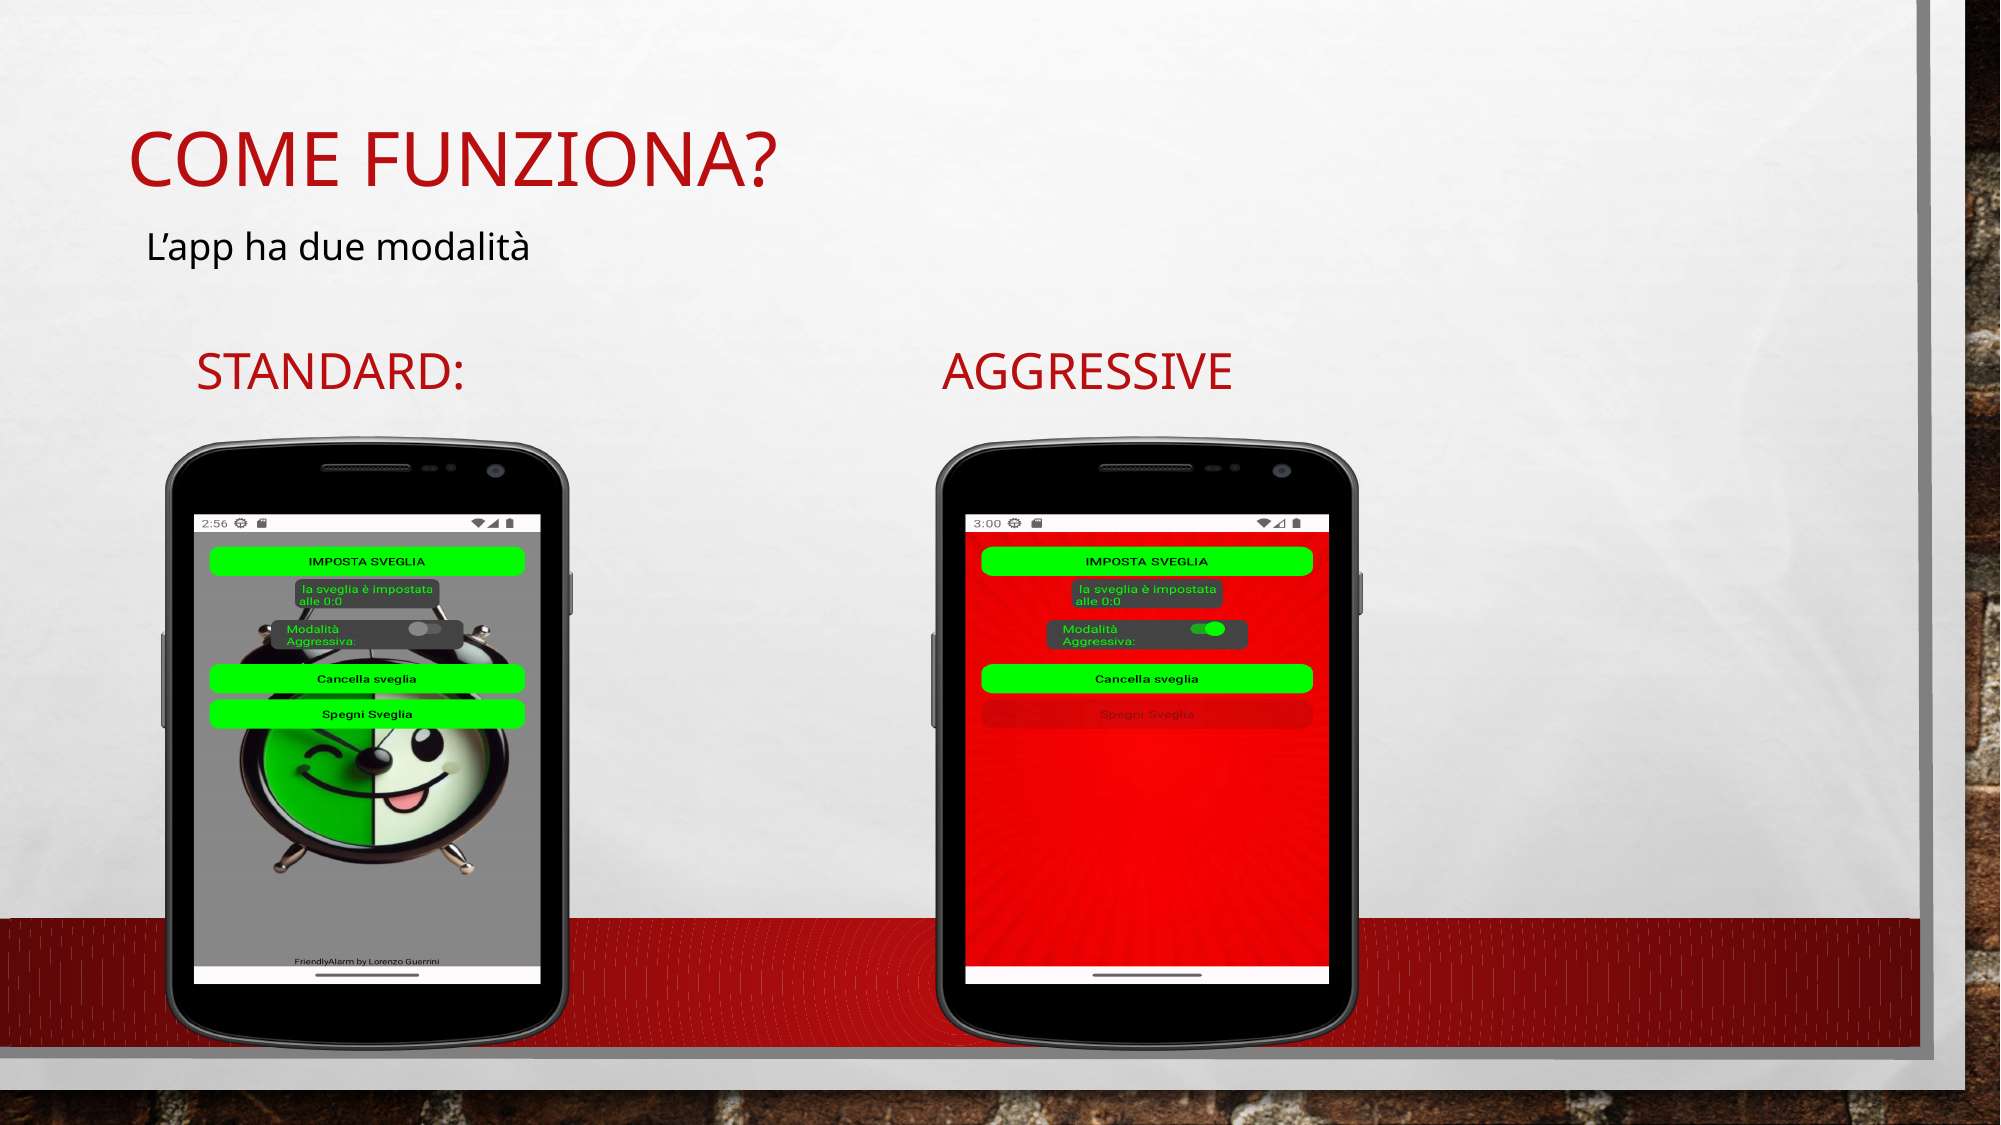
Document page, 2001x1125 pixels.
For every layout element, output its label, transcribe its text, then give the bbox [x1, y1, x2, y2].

text_box L’app ha due modalità [131, 215, 1649, 276]
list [160, 436, 573, 1051]
title Come funziona? [112, 112, 1818, 302]
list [931, 436, 1363, 1051]
list STANDARD: [181, 312, 903, 408]
picture [0, 0, 2000, 1125]
list AGGRESSIVE [927, 312, 1649, 408]
